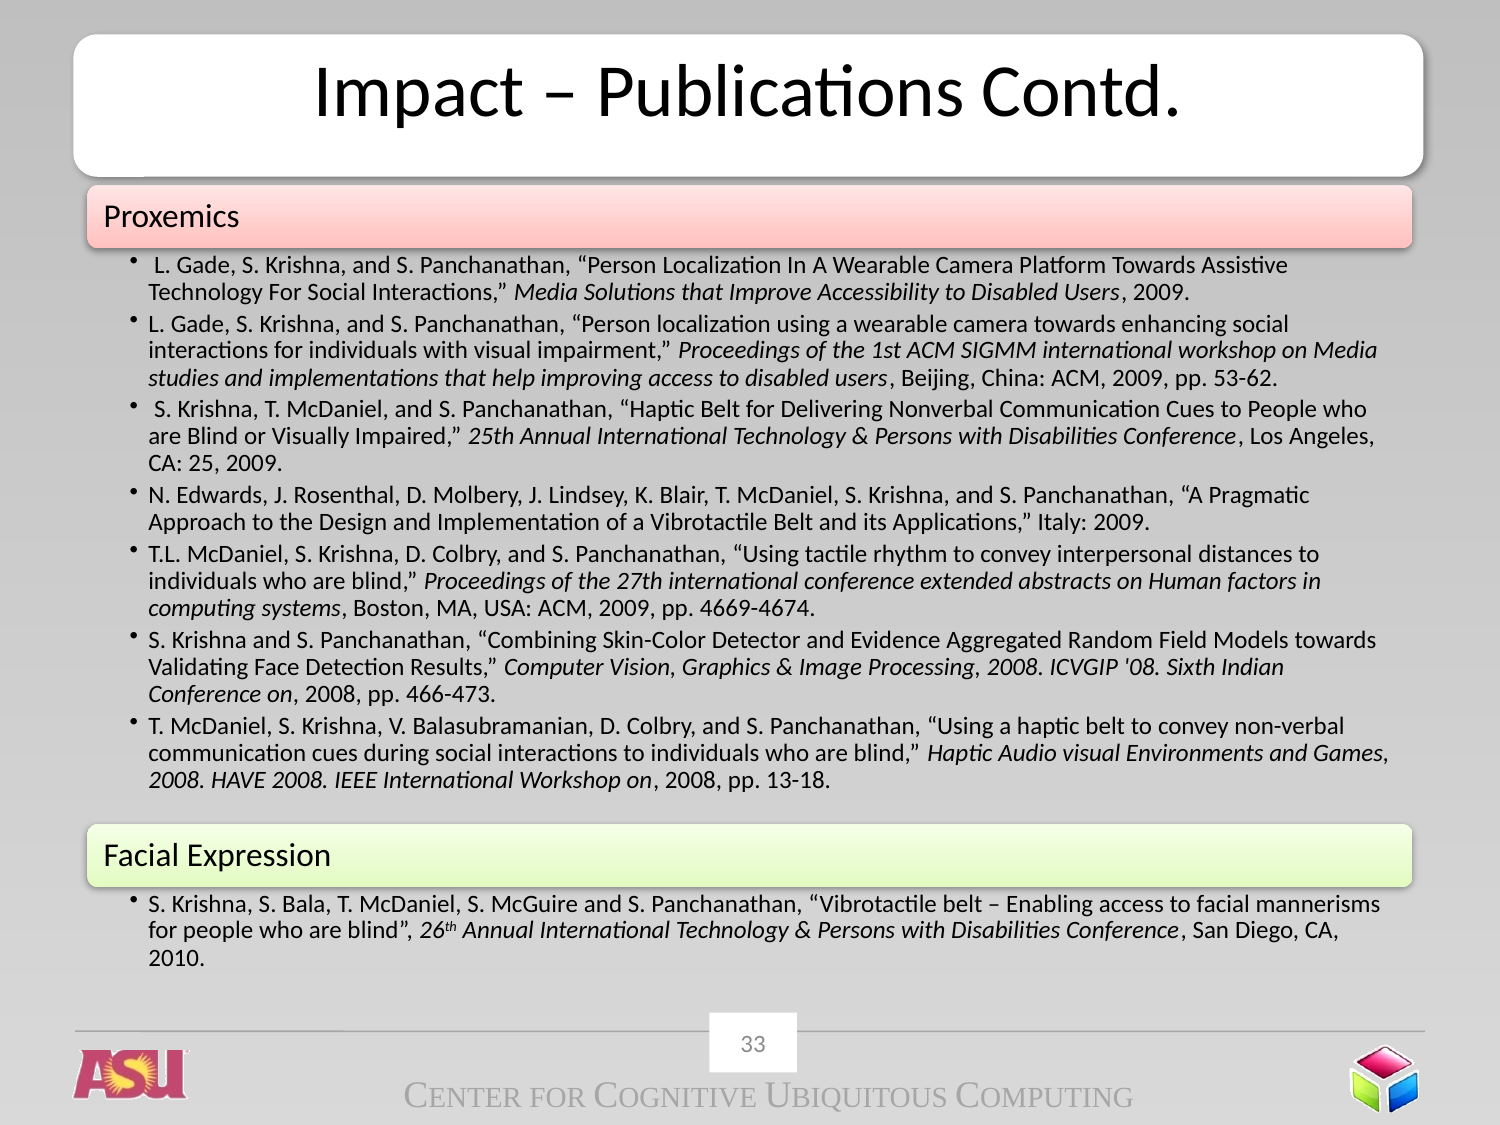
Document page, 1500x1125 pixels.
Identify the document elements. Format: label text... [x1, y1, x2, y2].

slide_number 33 [709, 1012, 797, 1073]
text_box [87, 174, 1413, 988]
title Impact – Publications Contd. [73, 34, 1424, 177]
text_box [59, 1050, 200, 1100]
